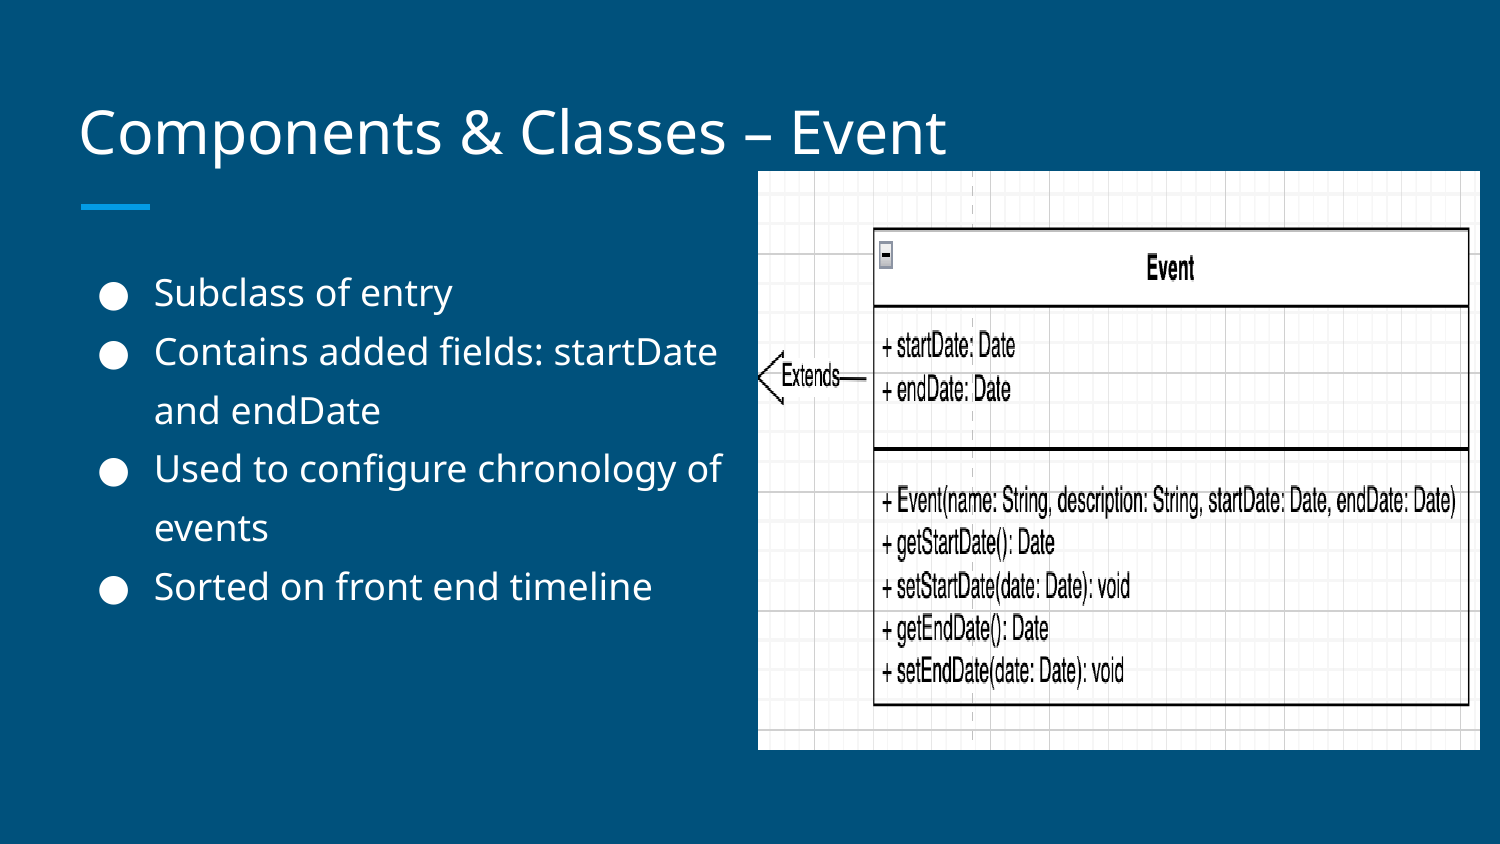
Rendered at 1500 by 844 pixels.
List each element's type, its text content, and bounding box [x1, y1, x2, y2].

list Subclass of entry Contains added fields: startDate and endDate Used to configure chronology of events Sorted on front end timeline [63, 244, 751, 750]
picture [759, 172, 1479, 749]
title Components & Classes – Event [63, 75, 1437, 188]
